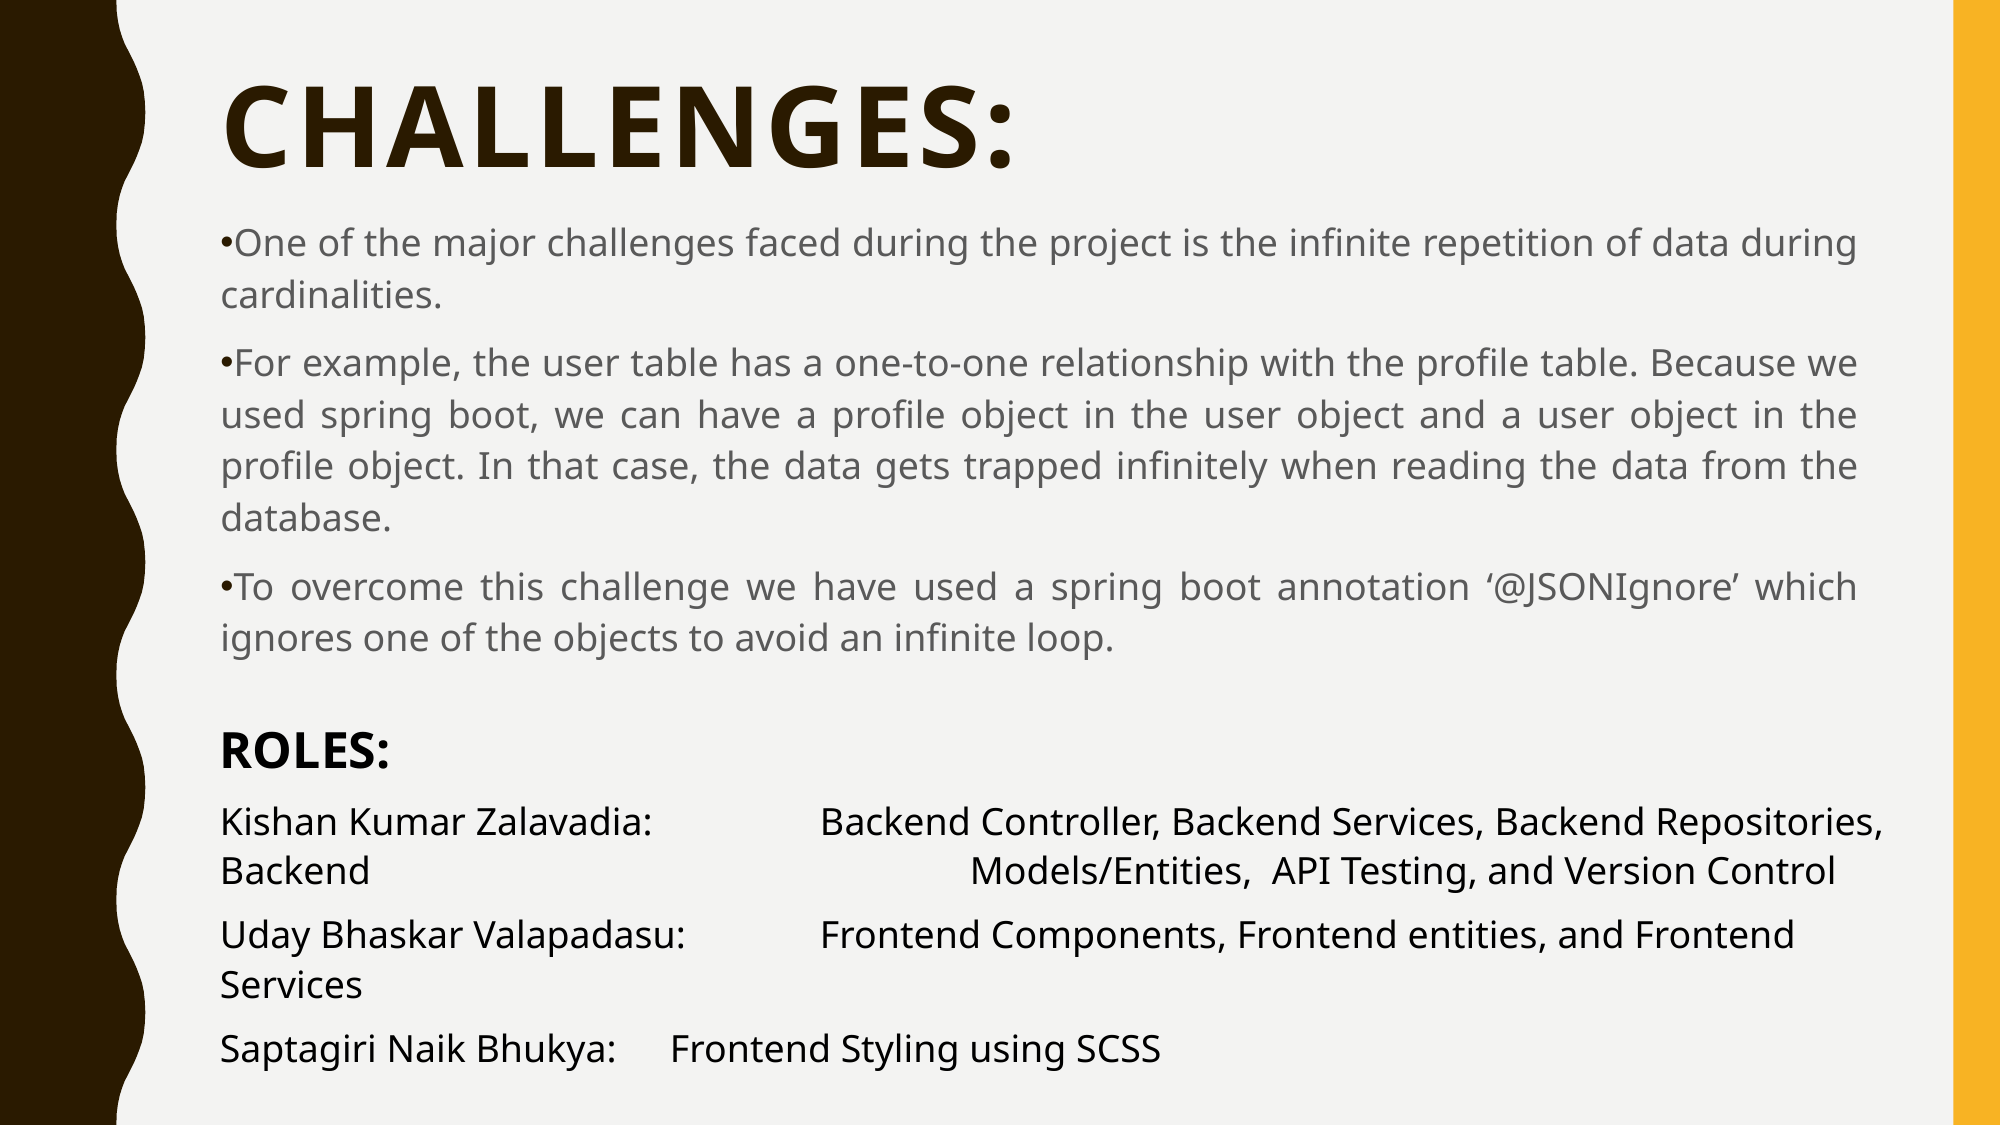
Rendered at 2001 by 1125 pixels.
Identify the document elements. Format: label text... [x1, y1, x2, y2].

list One of the major challenges faced during the project is the infinite repetition of data during cardinalities. For example, the user table has a one-to-one relationship with the profile table. Because we used spring boot, we can have a profile object in the user object and a user object in the profile object. In that case, the data gets trapped infinitely when reading the data from the database. To overcome this challenge we have used a spring boot annotation ‘@JSONIgnore’ which ignores one of the objects to avoid an infinite loop. [205, 204, 1875, 711]
title Challenges: [205, 62, 1875, 204]
text_box ROLES: Kishan Kumar Zalavadia: Backend Controller, Backend Services, Backend Repositories, Backend Models/Entities, API Testing, and Version Control Uday Bhaskar Valapadasu: Frontend Components, Frontend entities, and Frontend Services Saptagiri Naik Bhukya: Frontend Styling using SCSS [205, 711, 1953, 1123]
